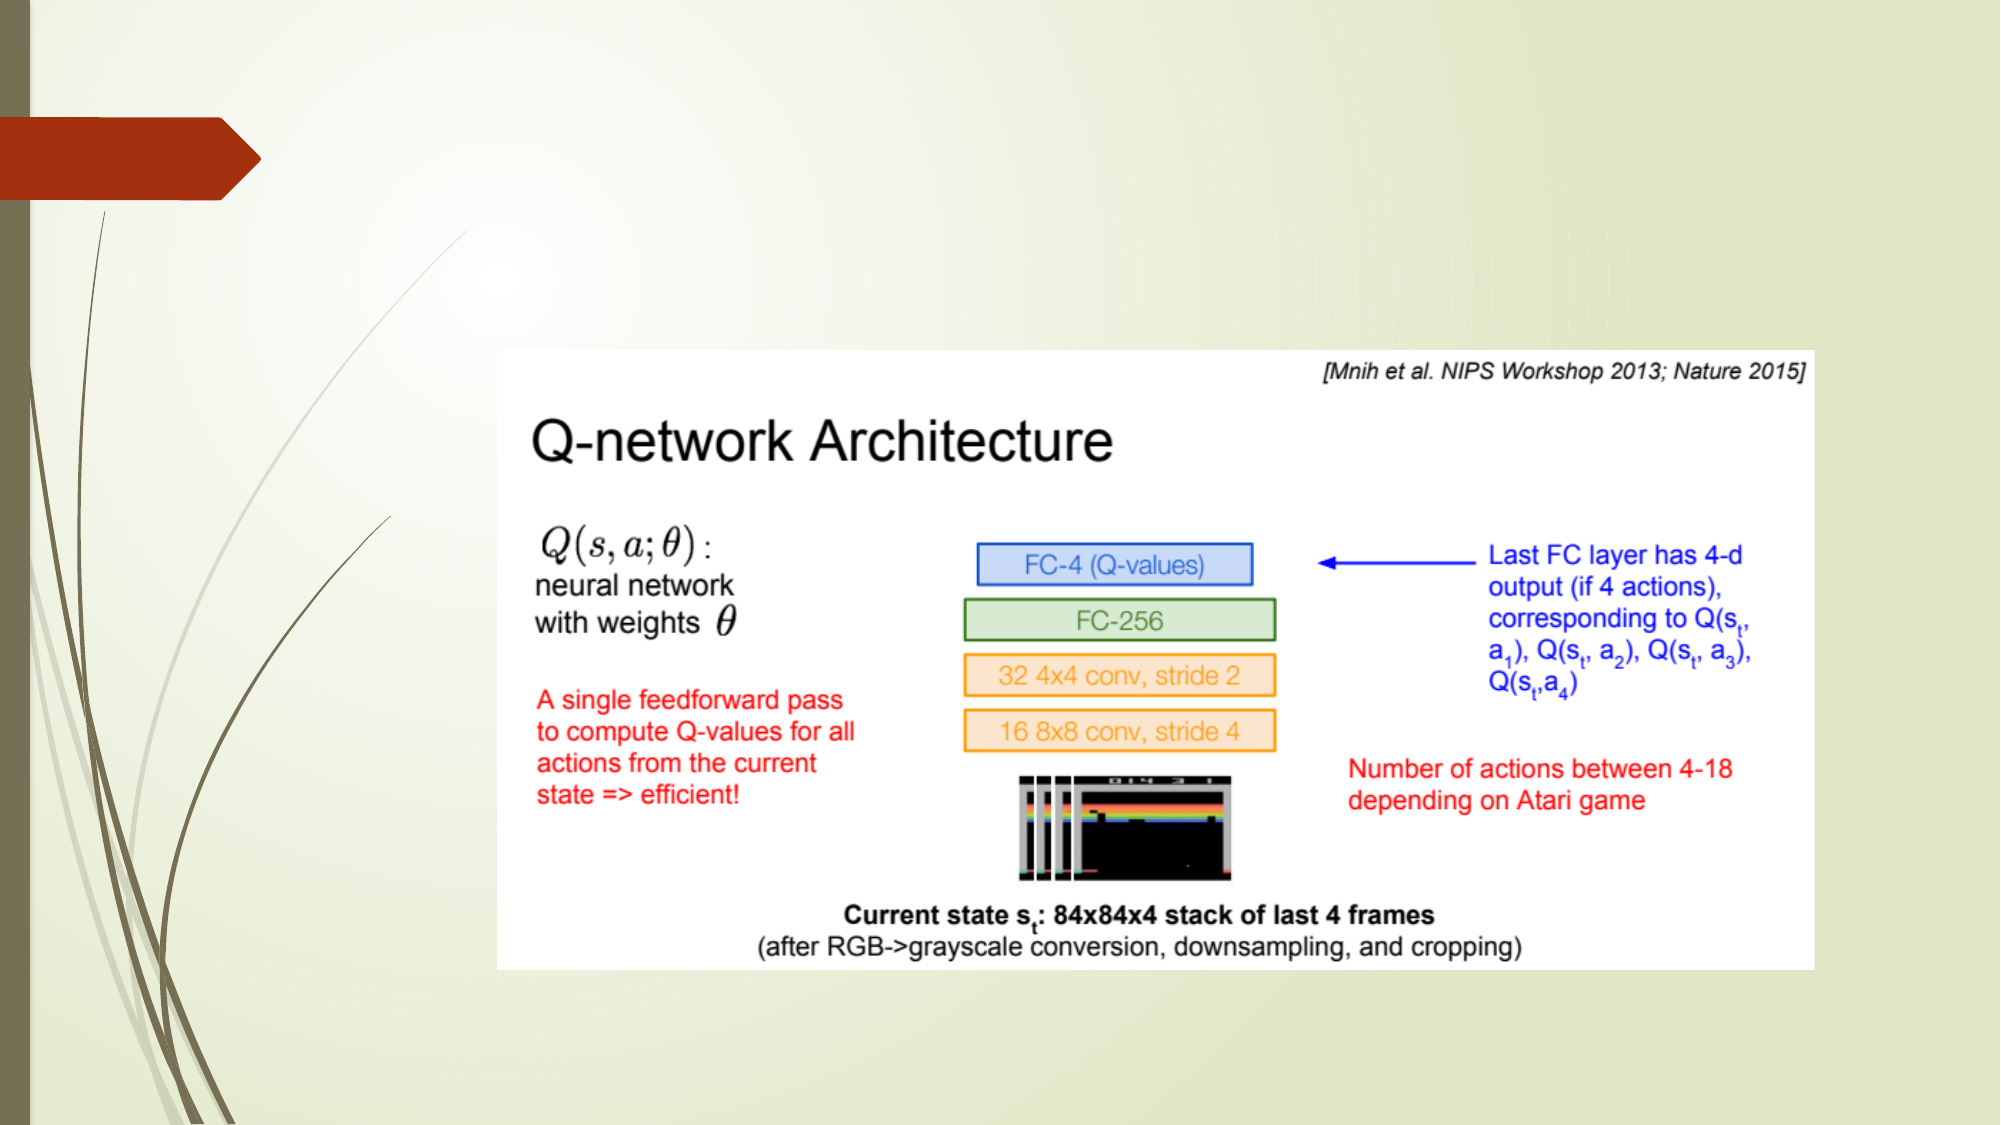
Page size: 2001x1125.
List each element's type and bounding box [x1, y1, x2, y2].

list [496, 349, 1815, 971]
